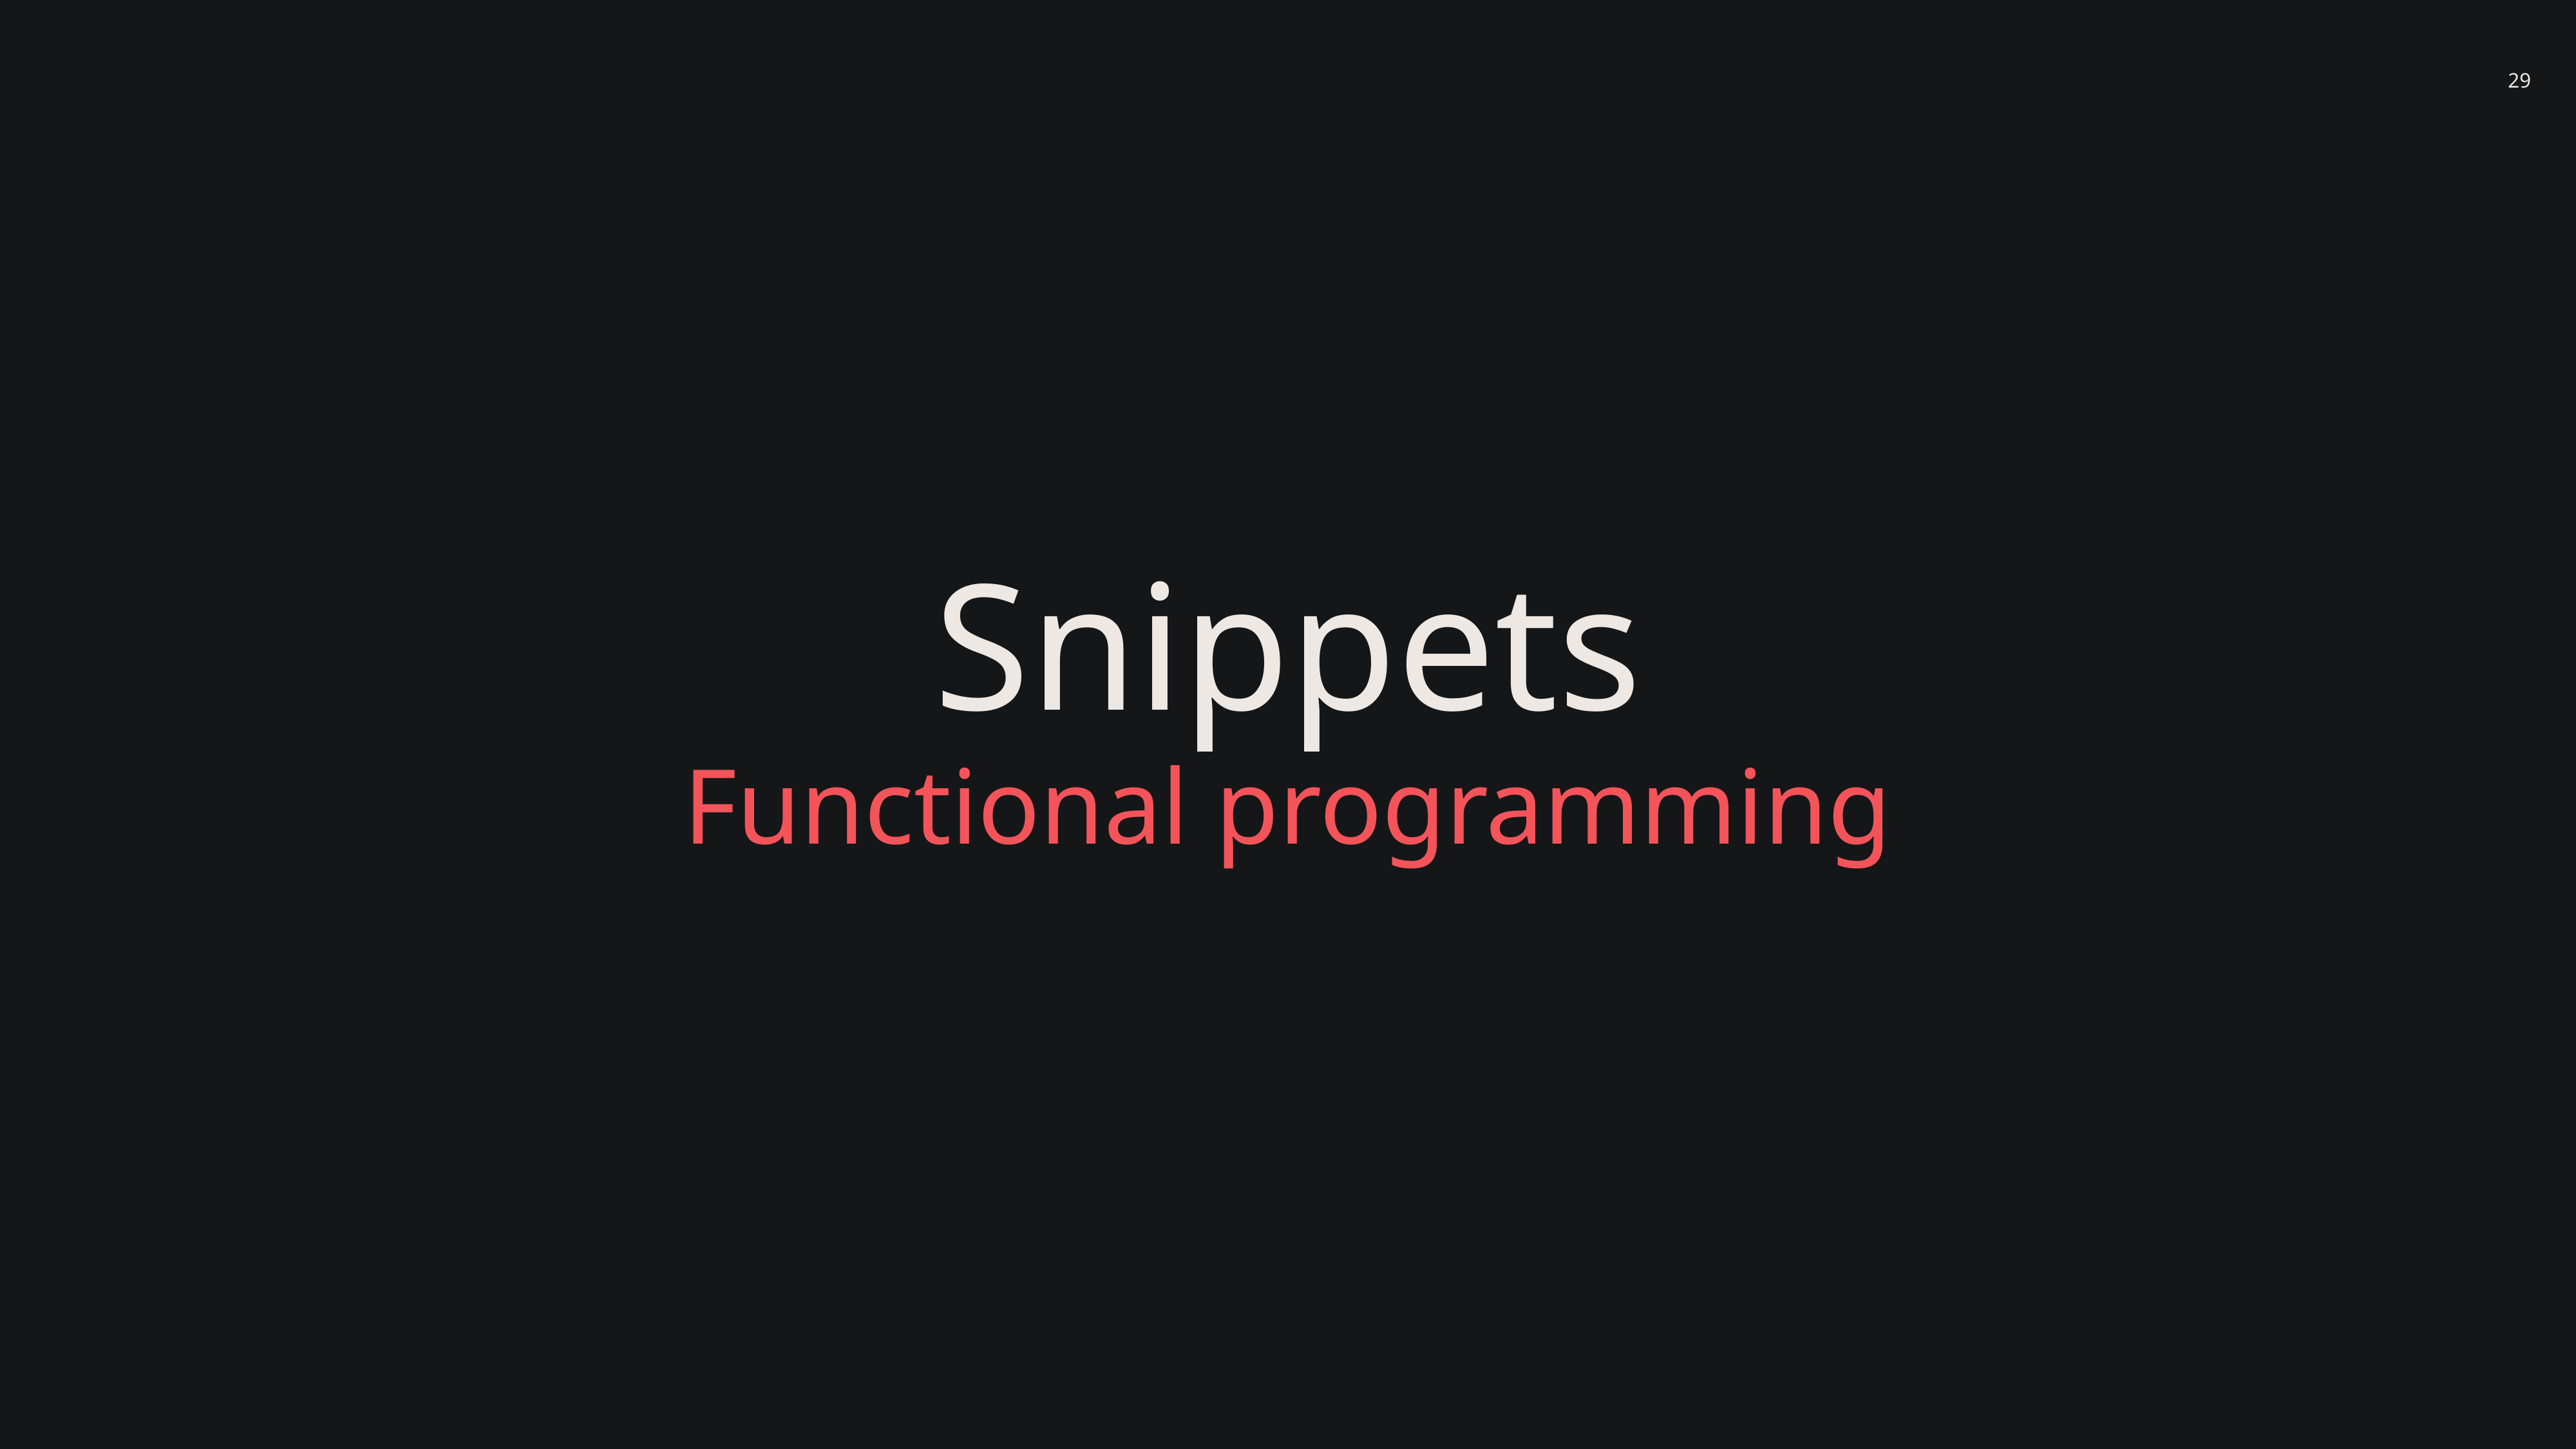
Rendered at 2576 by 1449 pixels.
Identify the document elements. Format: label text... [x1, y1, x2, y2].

text_box Functional programming [225, 759, 2351, 897]
slide_number 29 [2490, 62, 2537, 98]
text_box Snippets [225, 571, 2351, 759]
